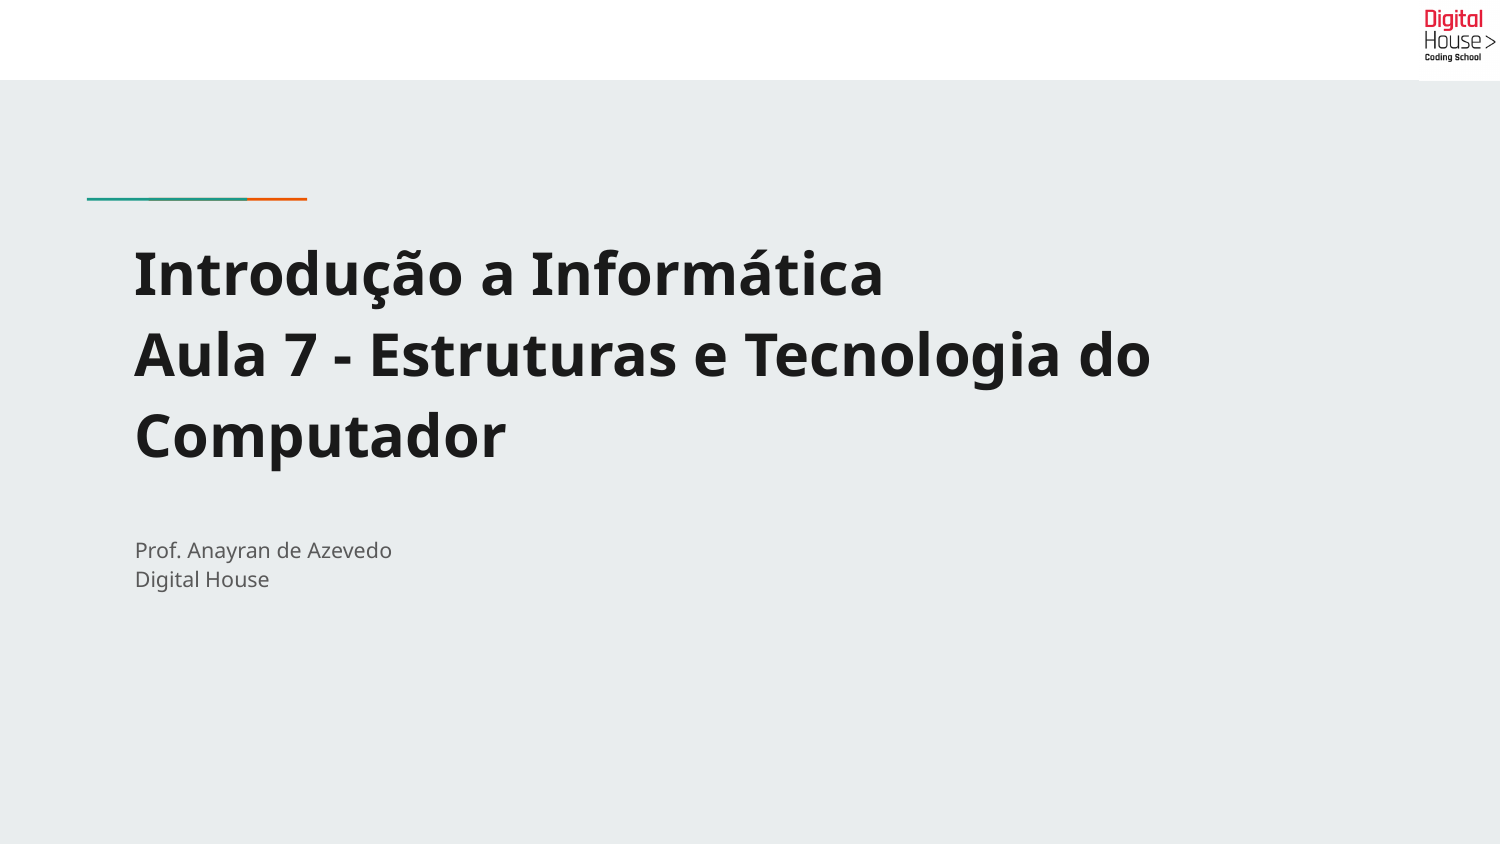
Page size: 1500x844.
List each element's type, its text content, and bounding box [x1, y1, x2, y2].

picture [1419, 0, 1500, 81]
subtitle Prof. Anayran de Azevedo Digital House [119, 520, 1381, 610]
title Introdução a Informática Aula 7 - Estruturas e Tecnologia do Computador [119, 216, 1381, 490]
